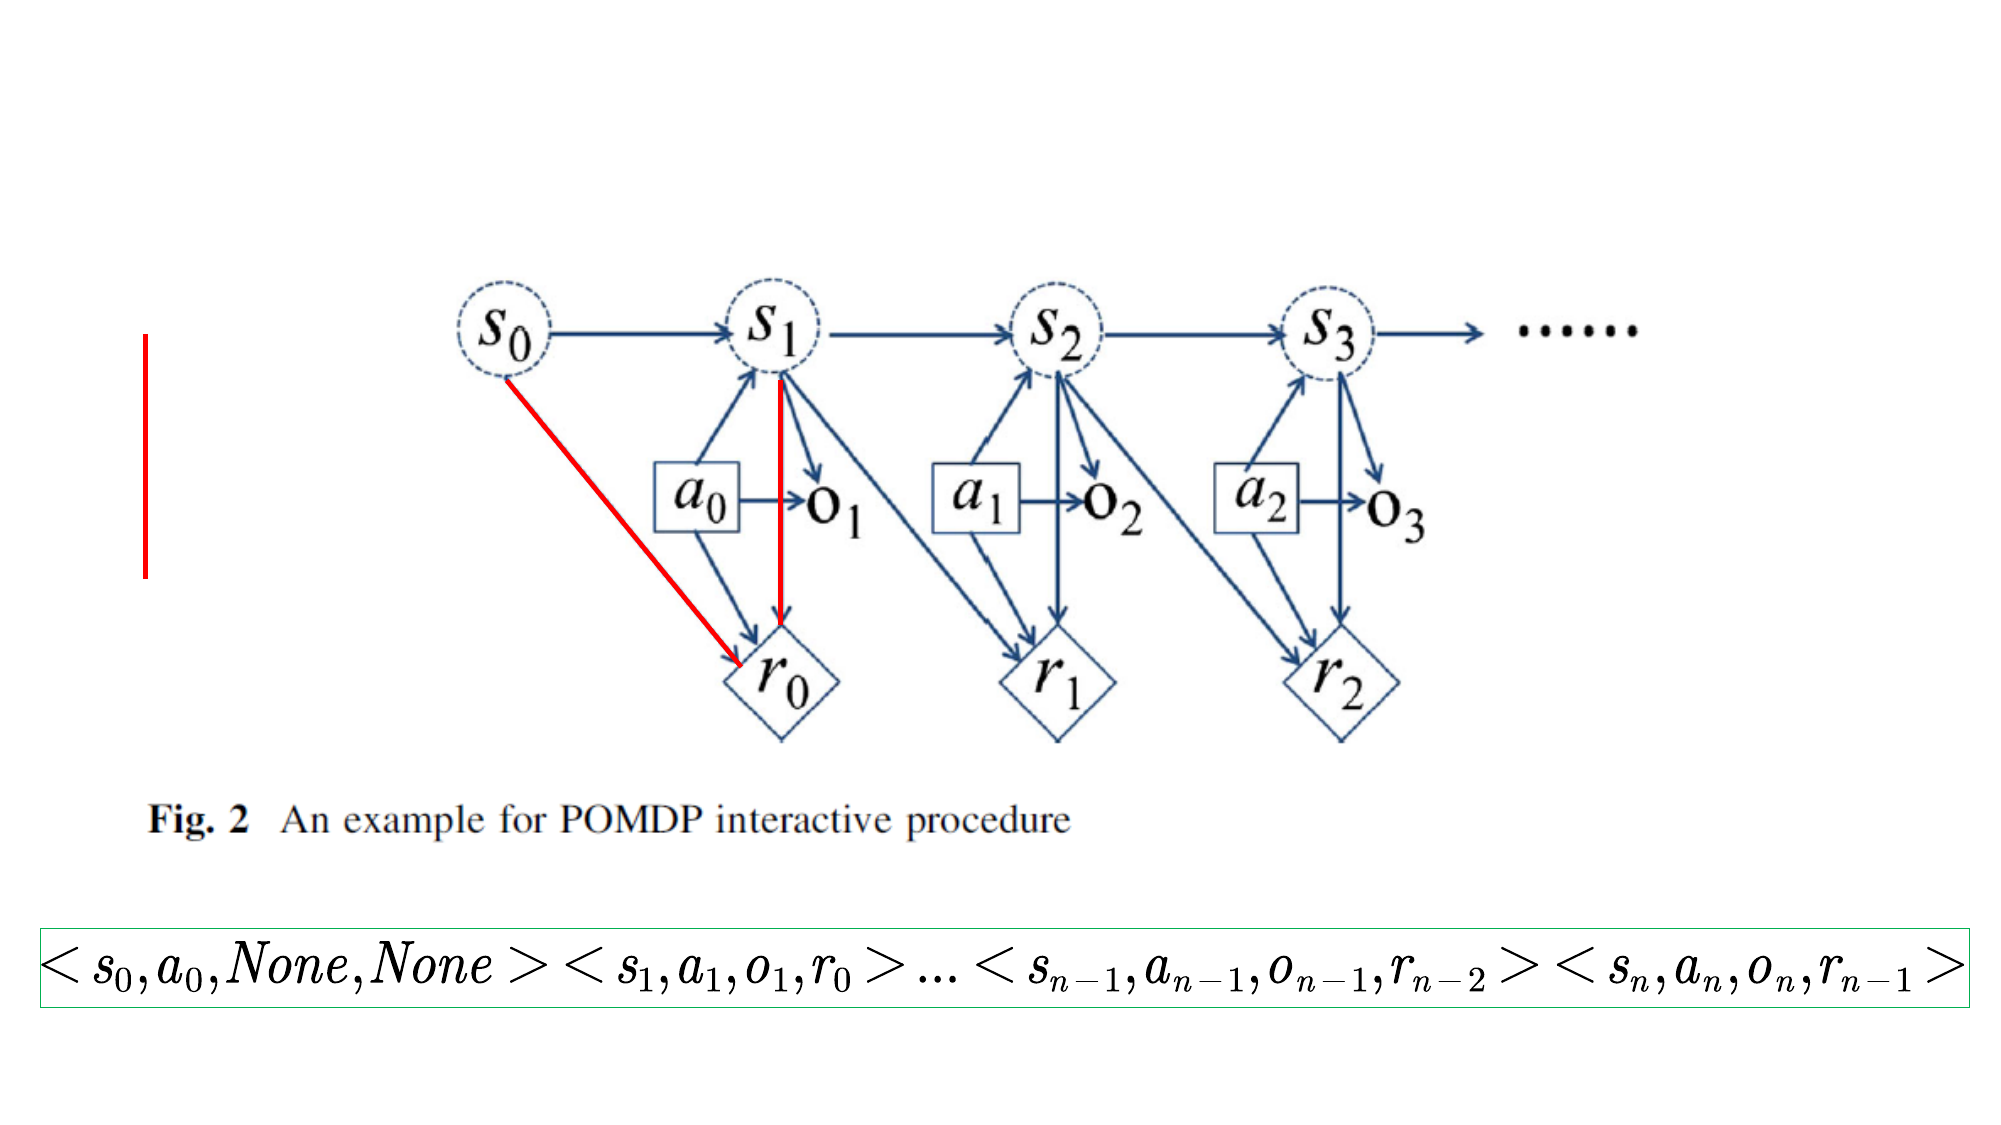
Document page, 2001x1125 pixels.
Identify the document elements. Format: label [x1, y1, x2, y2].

text_box [506, 380, 742, 668]
picture [141, 263, 1688, 871]
text_box [40, 928, 1970, 1008]
